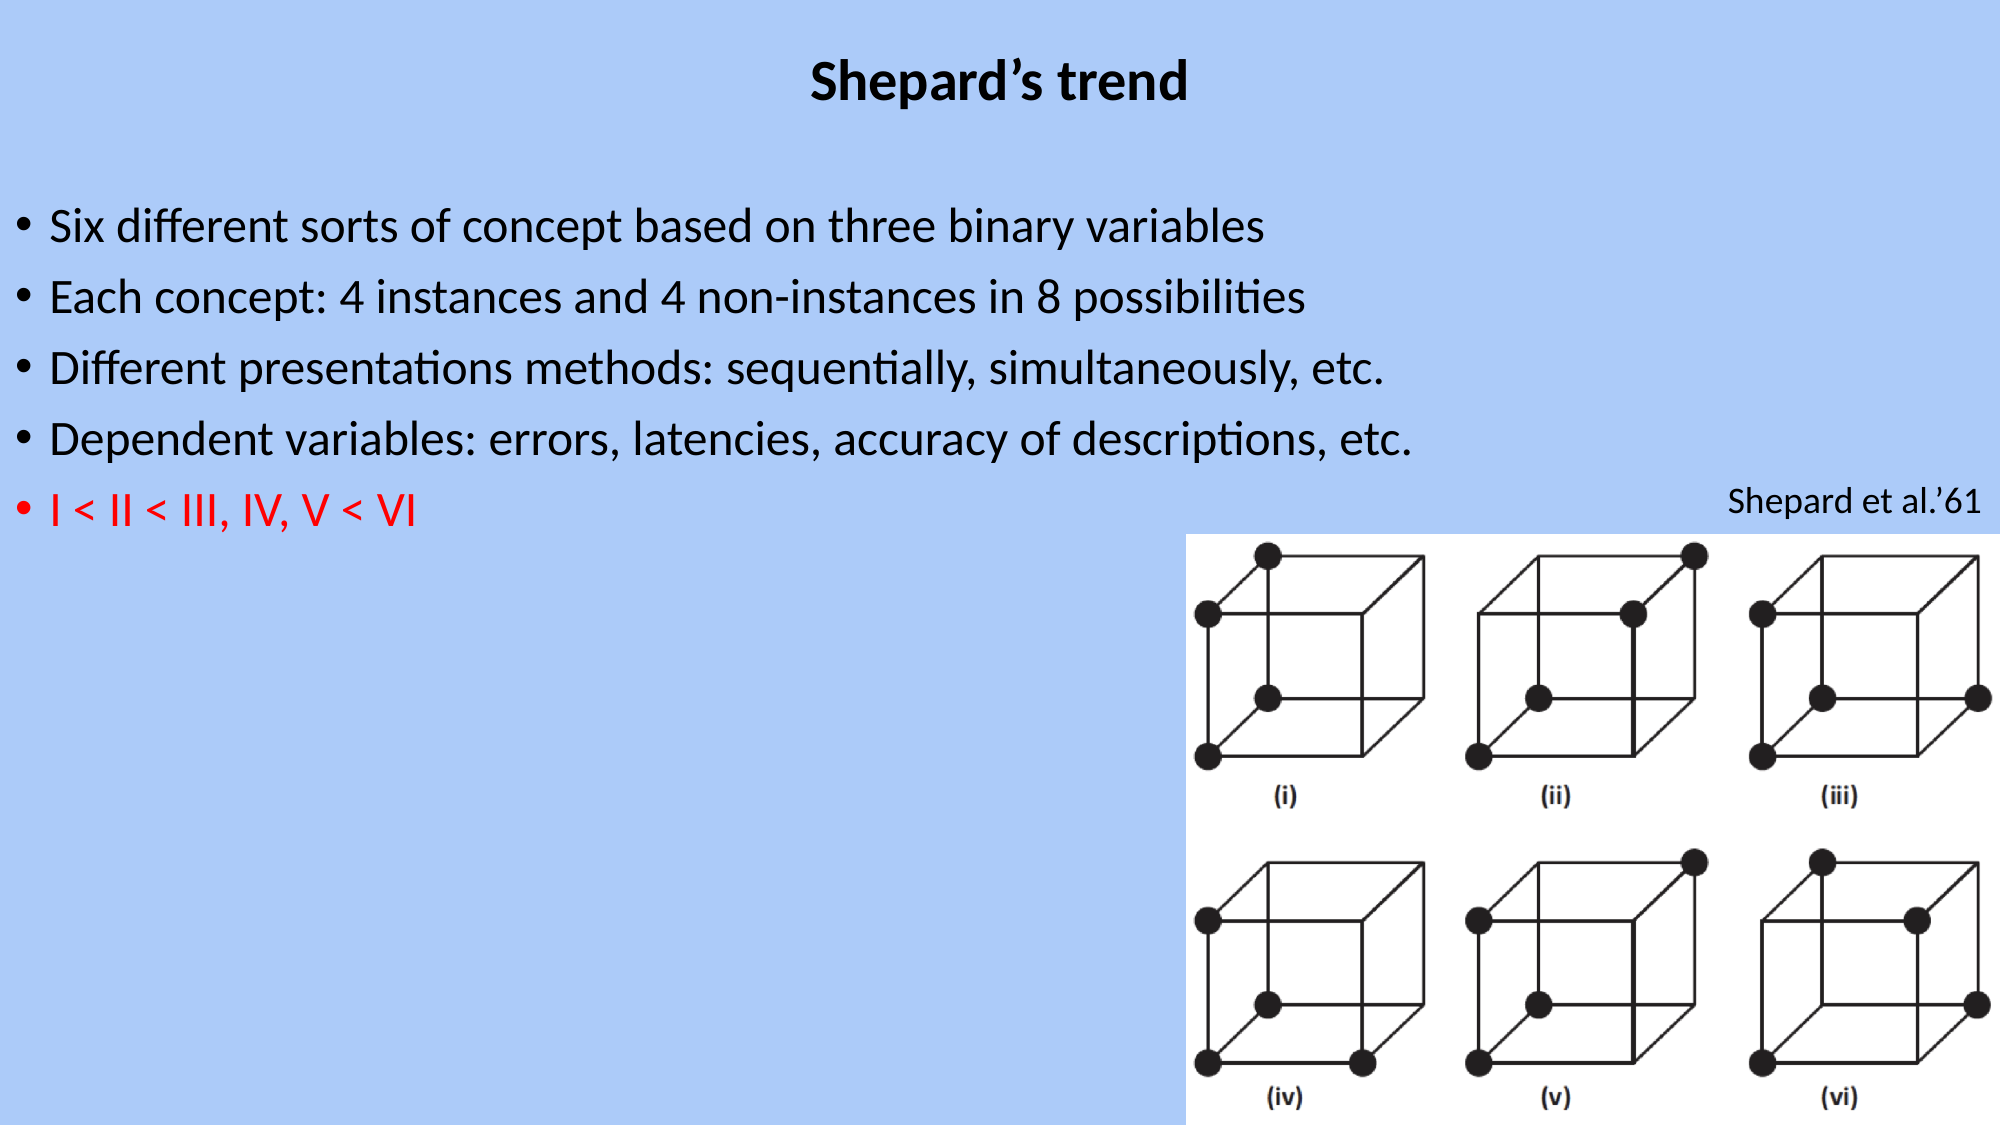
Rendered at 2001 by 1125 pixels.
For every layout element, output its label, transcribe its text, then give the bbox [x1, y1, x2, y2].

text_box Shepard’s trend [795, 34, 1205, 120]
list Six different sorts of concept based on three binary variables Each concept: 4 instances and 4 non-instances in 8 possibilities Different presentations methods: sequentially, simultaneously, etc. Dependent variables: errors, latencies, accuracy of descriptions, etc. I < II < III, IV, V < VI [0, 192, 2000, 547]
picture [1186, 534, 2000, 1125]
text_box Shepard et al.’61 [1713, 468, 2000, 528]
